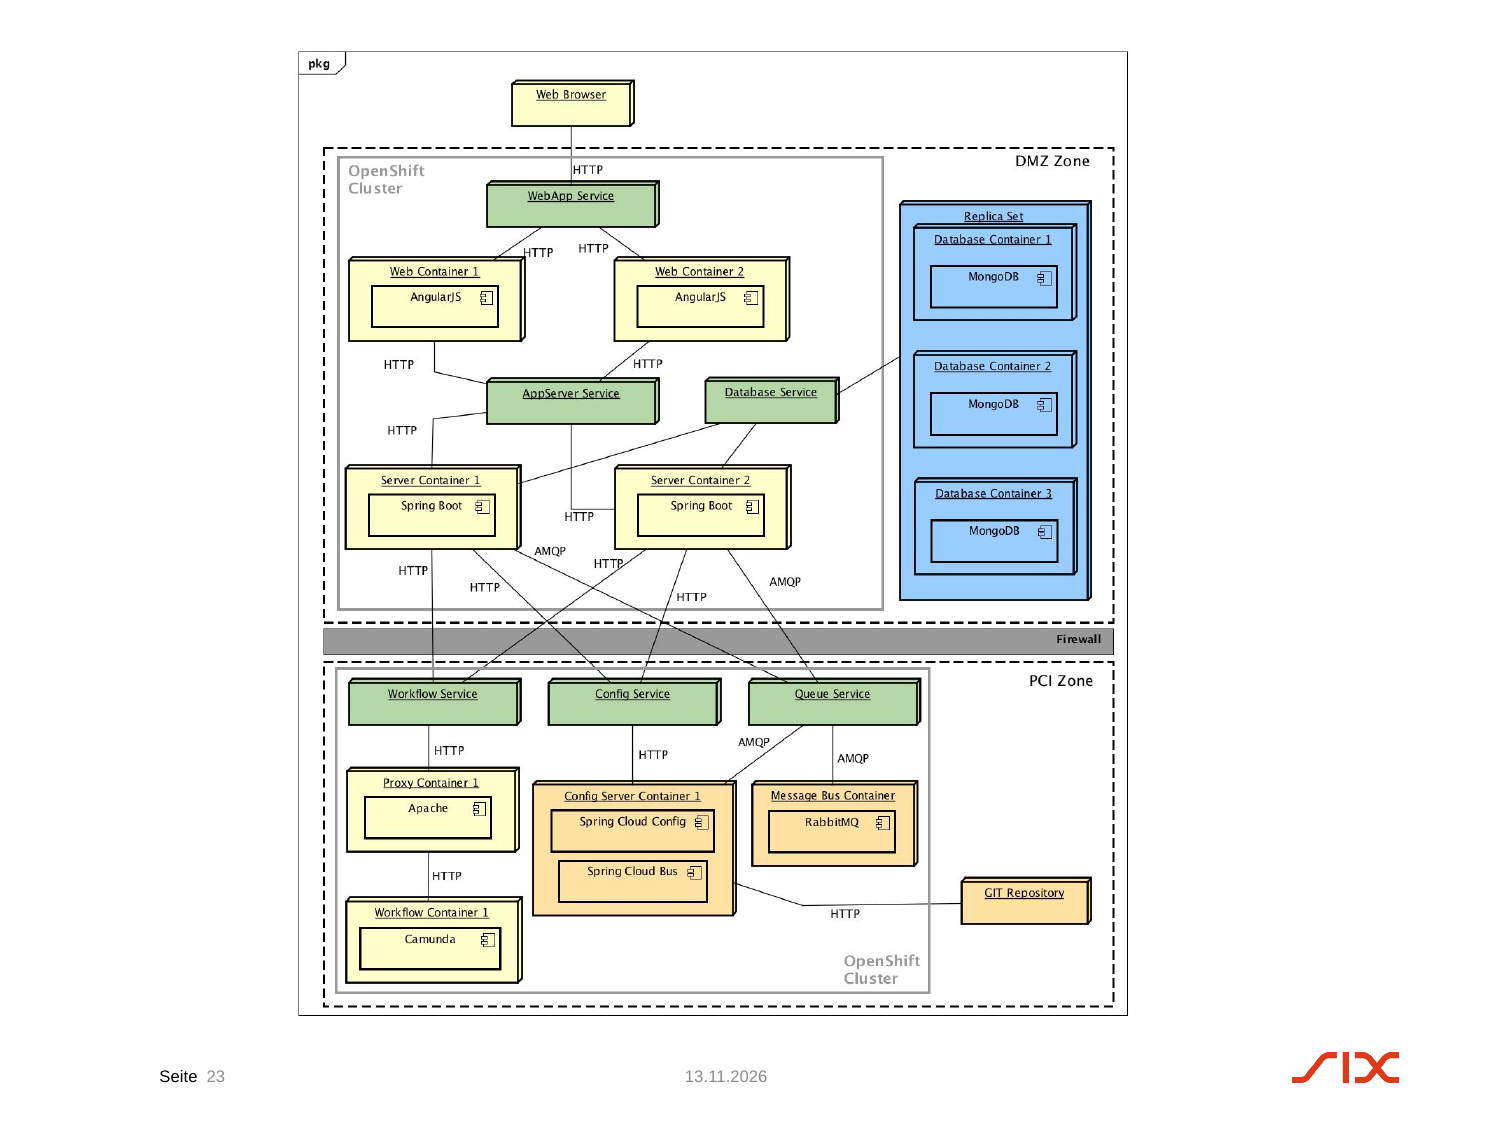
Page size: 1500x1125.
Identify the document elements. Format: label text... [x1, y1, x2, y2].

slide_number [685, 1065, 987, 1086]
picture [1292, 1052, 1399, 1083]
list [288, 42, 1136, 1024]
slide_number 23 [206, 1065, 308, 1086]
